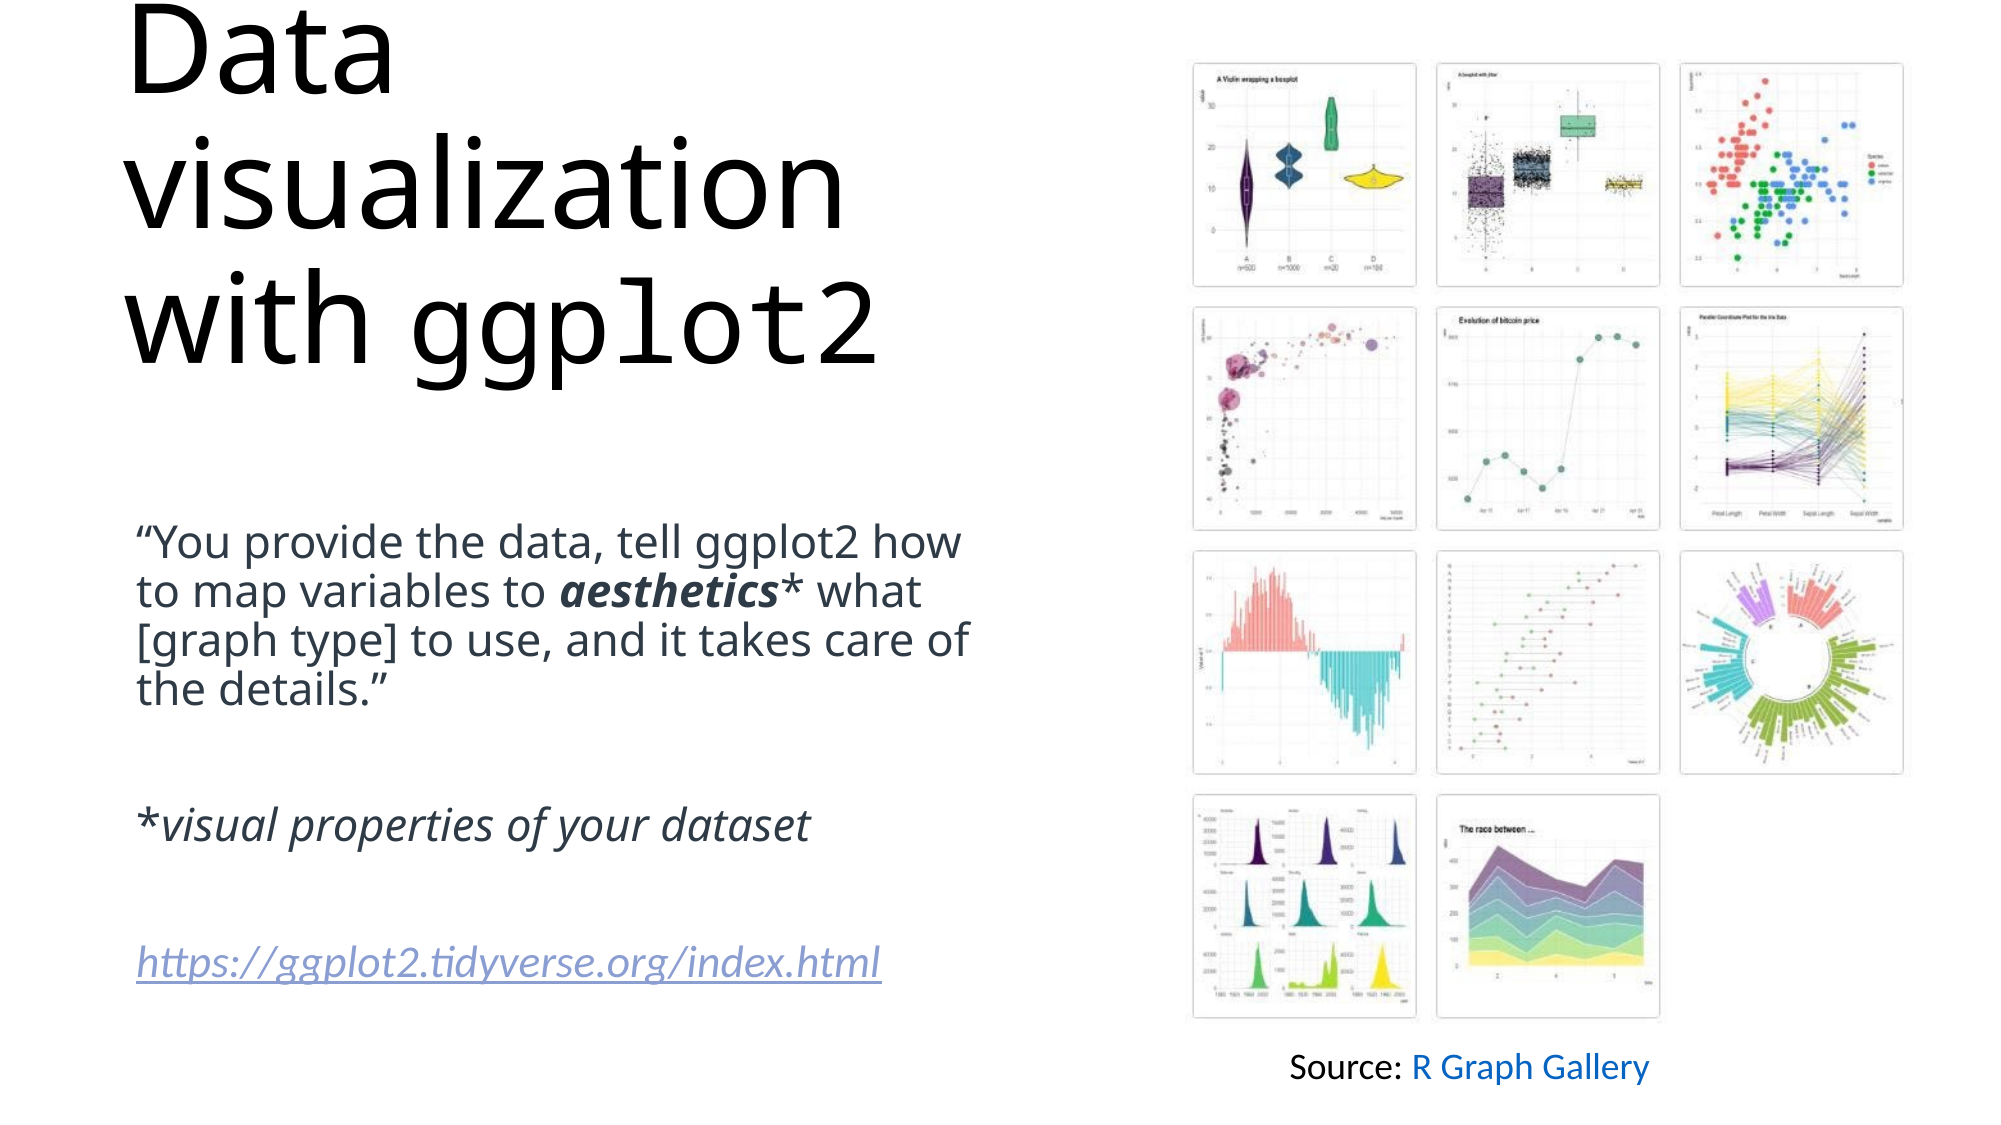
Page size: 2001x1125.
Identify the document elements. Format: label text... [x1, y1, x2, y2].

title Data visualization with ggplot2 [108, 16, 1095, 398]
picture [1184, 59, 1913, 1025]
text_box Source: R Graph Gallery [1274, 1034, 1666, 1095]
list “You provide the data, tell ggplot2 how to map variables to aesthetics* what [graph type] to use, and it takes care of the details.” *visual properties of your dataset https://ggplot2.tidyverse.org/index.html [121, 511, 1020, 1001]
